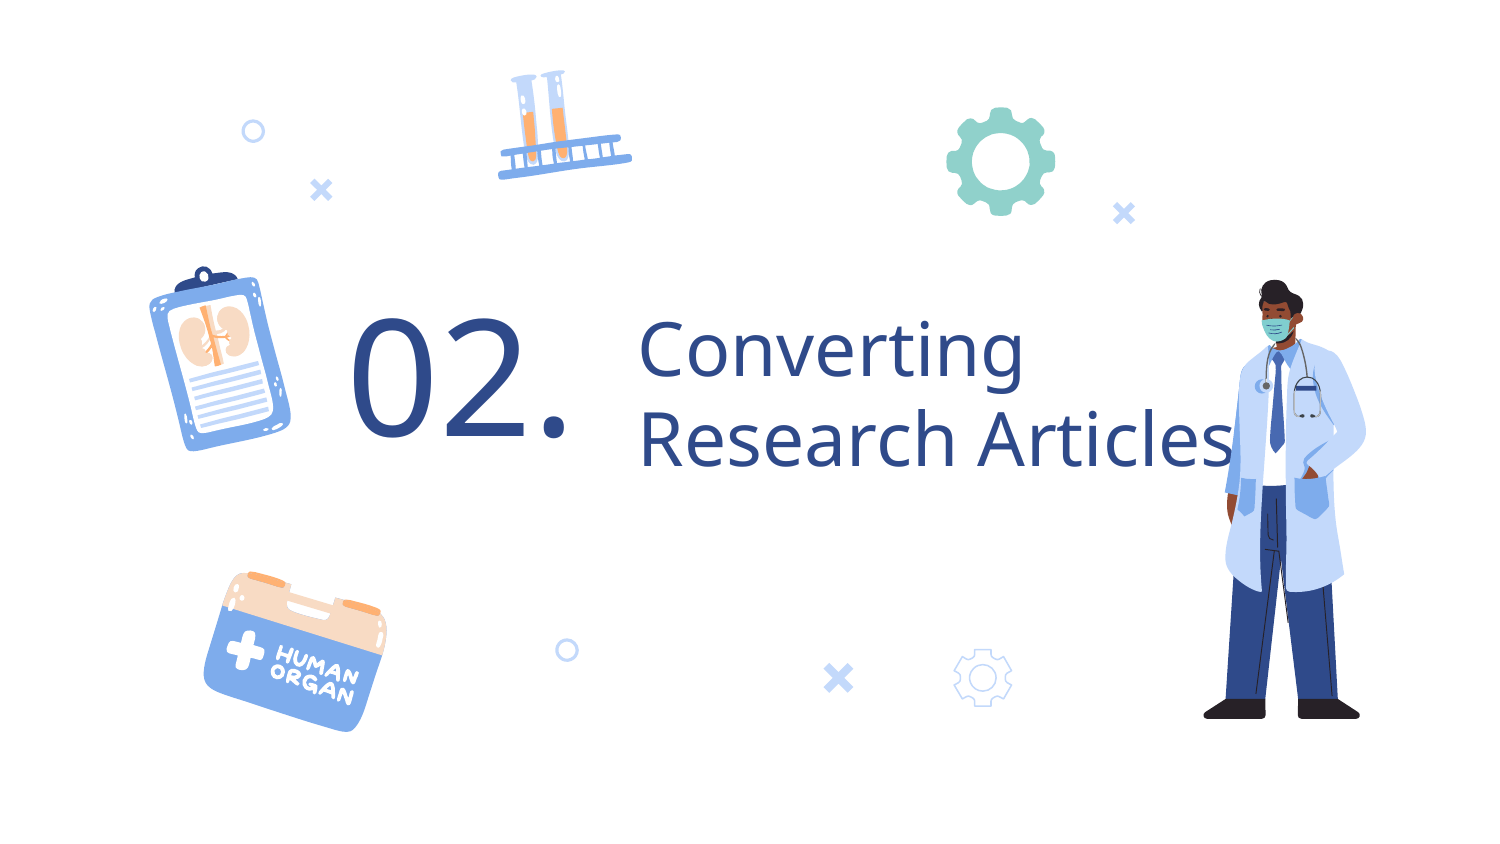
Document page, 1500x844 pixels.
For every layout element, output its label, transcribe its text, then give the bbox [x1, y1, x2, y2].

title Converting Research Articles [630, 322, 1196, 461]
text_box [954, 649, 1012, 707]
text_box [146, 263, 293, 453]
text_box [1201, 279, 1367, 720]
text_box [203, 571, 388, 733]
title 02. [331, 255, 630, 485]
text_box [310, 178, 333, 201]
text_box [823, 662, 854, 693]
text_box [497, 69, 634, 181]
text_box [946, 107, 1056, 216]
text_box [1112, 201, 1136, 225]
